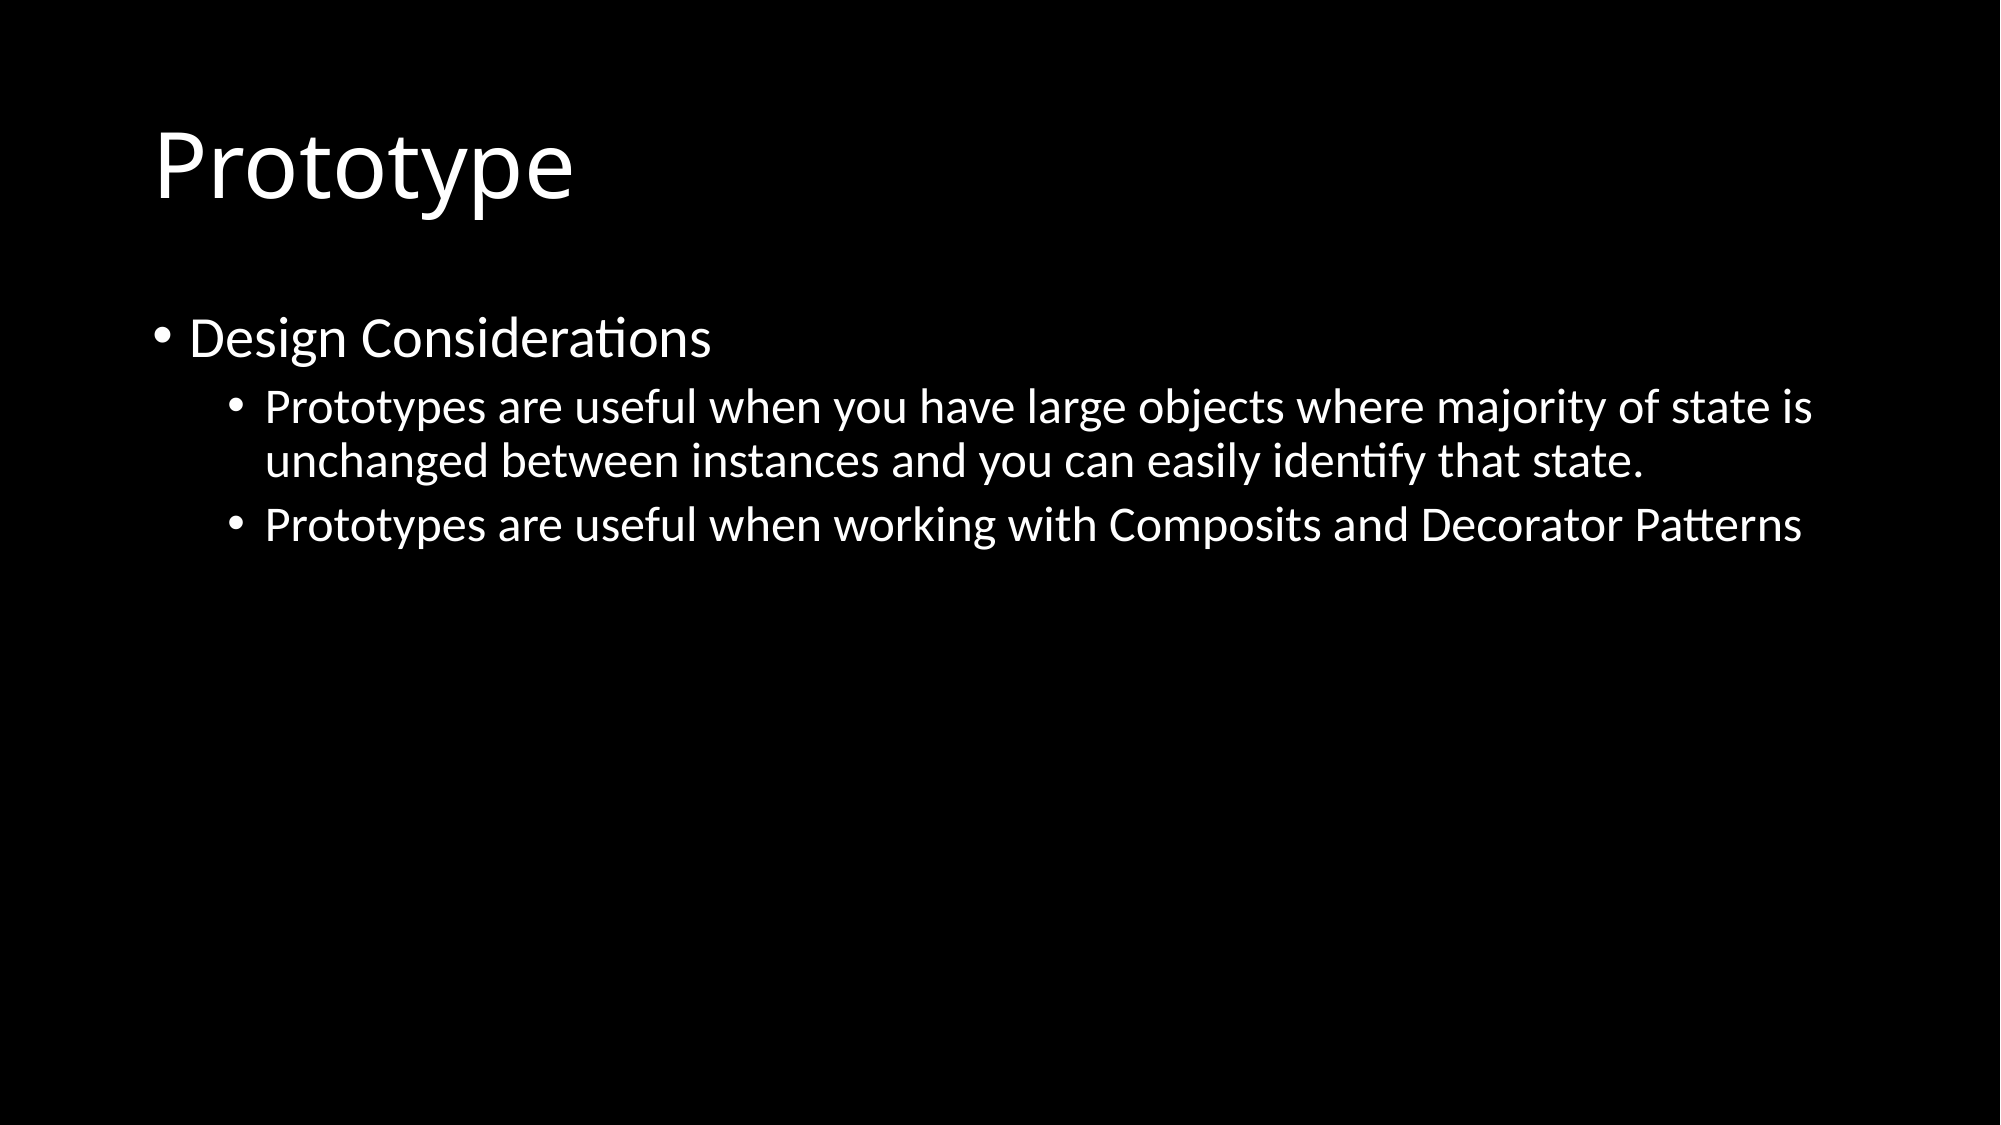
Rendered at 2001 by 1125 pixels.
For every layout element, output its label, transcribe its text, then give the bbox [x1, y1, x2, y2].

title Prototype [137, 59, 1863, 278]
list Design Considerations Prototypes are useful when you have large objects where majority of state is unchanged between instances and you can easily identify that state. Prototypes are useful when working with Composits and Decorator Patterns [137, 299, 1863, 1014]
